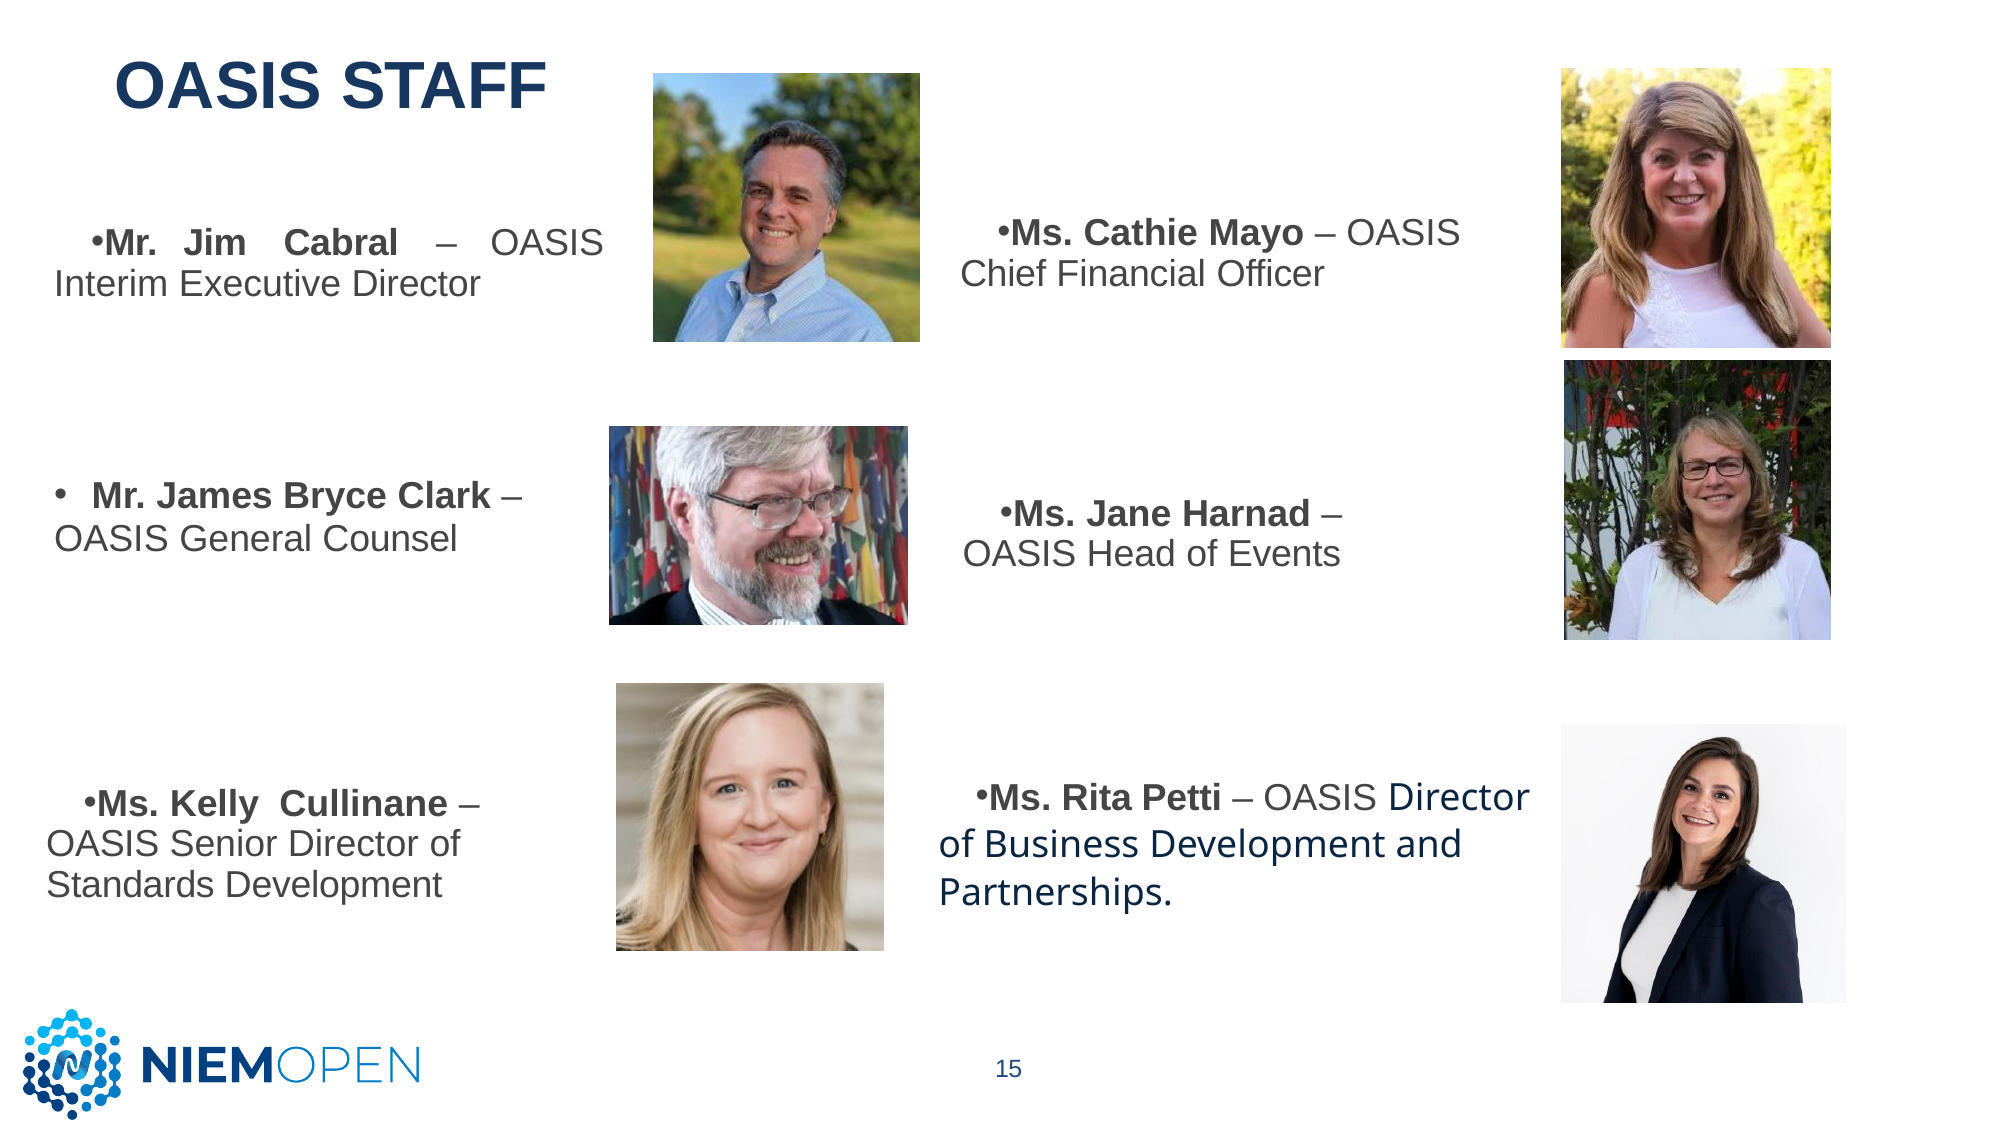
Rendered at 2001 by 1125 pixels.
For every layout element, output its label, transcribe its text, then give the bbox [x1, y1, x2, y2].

text_box Ms. Rita Petti – OASIS Director of Business Development and Partnerships. [921, 769, 1555, 920]
picture [1560, 67, 1831, 348]
title OASIS STAFF [112, 39, 554, 230]
picture [1563, 360, 1831, 641]
text_box Ms. Jane Harnad – OASIS Head of Events [960, 486, 1457, 575]
text_box Ms. Cathie Mayo – OASIS Chief Financial Officer [957, 205, 1548, 294]
text_box Mr. James Bryce Clark – OASIS General Counsel [52, 470, 526, 559]
picture [616, 682, 885, 951]
picture [1560, 724, 1846, 1003]
picture [23, 1009, 419, 1120]
text_box Mr. Jim Cabral – Interim Executive Director [51, 215, 485, 304]
picture [653, 73, 920, 343]
picture [609, 426, 908, 626]
text_box OASIS [488, 215, 607, 263]
slide_number 15 [988, 1052, 1032, 1125]
text_box Ms. Kelly Cullinane – OASIS Senior Director of Standards Development [44, 776, 595, 905]
